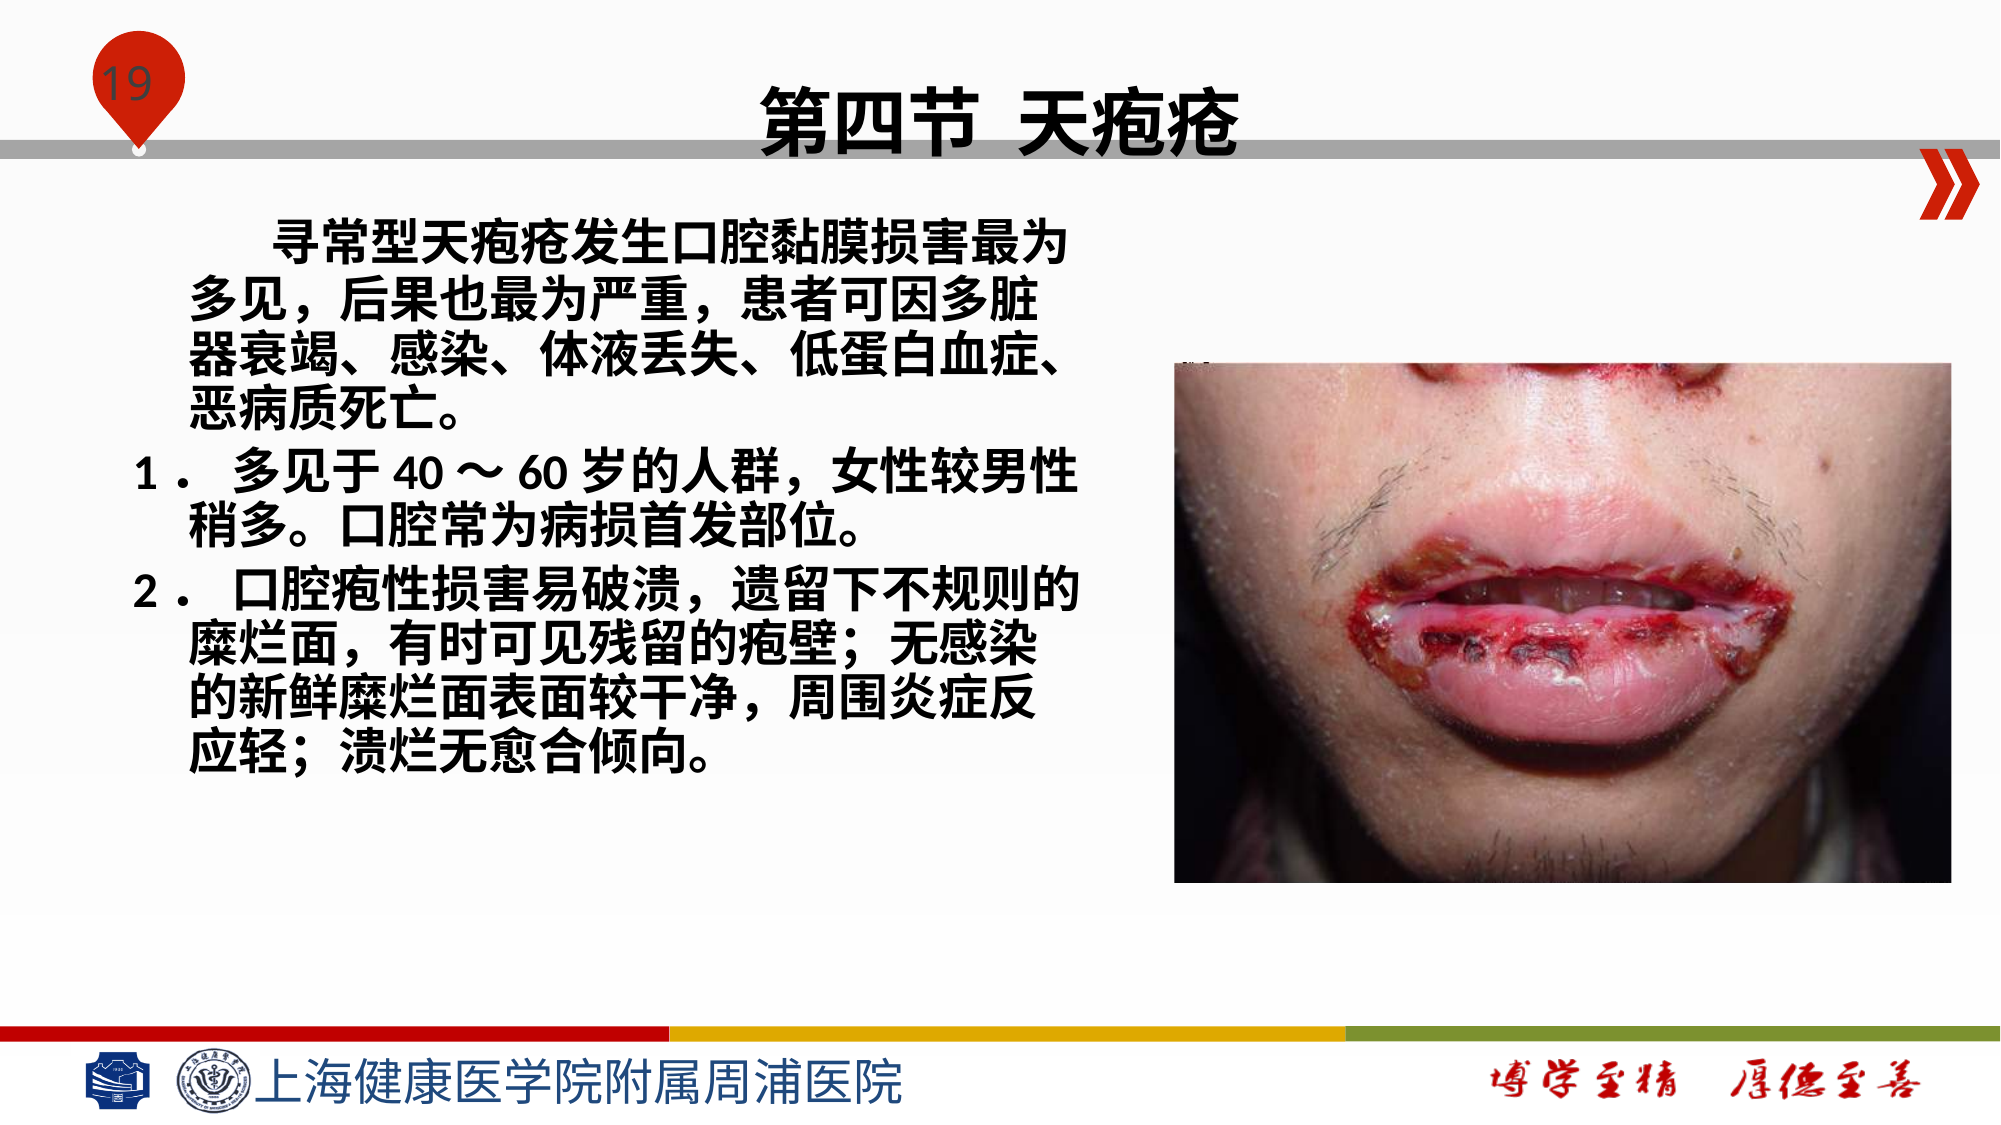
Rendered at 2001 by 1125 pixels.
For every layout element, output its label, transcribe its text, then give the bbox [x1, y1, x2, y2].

list 寻常型天疱疮发生口腔黏膜损害最为多见，后果也最为严重，患者可因多脏器衰竭、感染、体液丢失、低蛋白血症、恶病质死亡。 1． 多见于40～60岁的人群，女性较男性稍多。口腔常为病损首发部位。 2． 口腔疱性损害易破溃，遗留下不规则的糜烂面，有时可见残留的疱壁；无感染的新鲜糜烂面表面较干净，周围炎症反应轻；溃烂无愈合倾向。 [117, 196, 1102, 988]
picture [1174, 361, 1952, 884]
title 第四节 天疱疮 [99, 45, 1900, 196]
picture [70, 1042, 260, 1121]
picture [1458, 1043, 1955, 1124]
